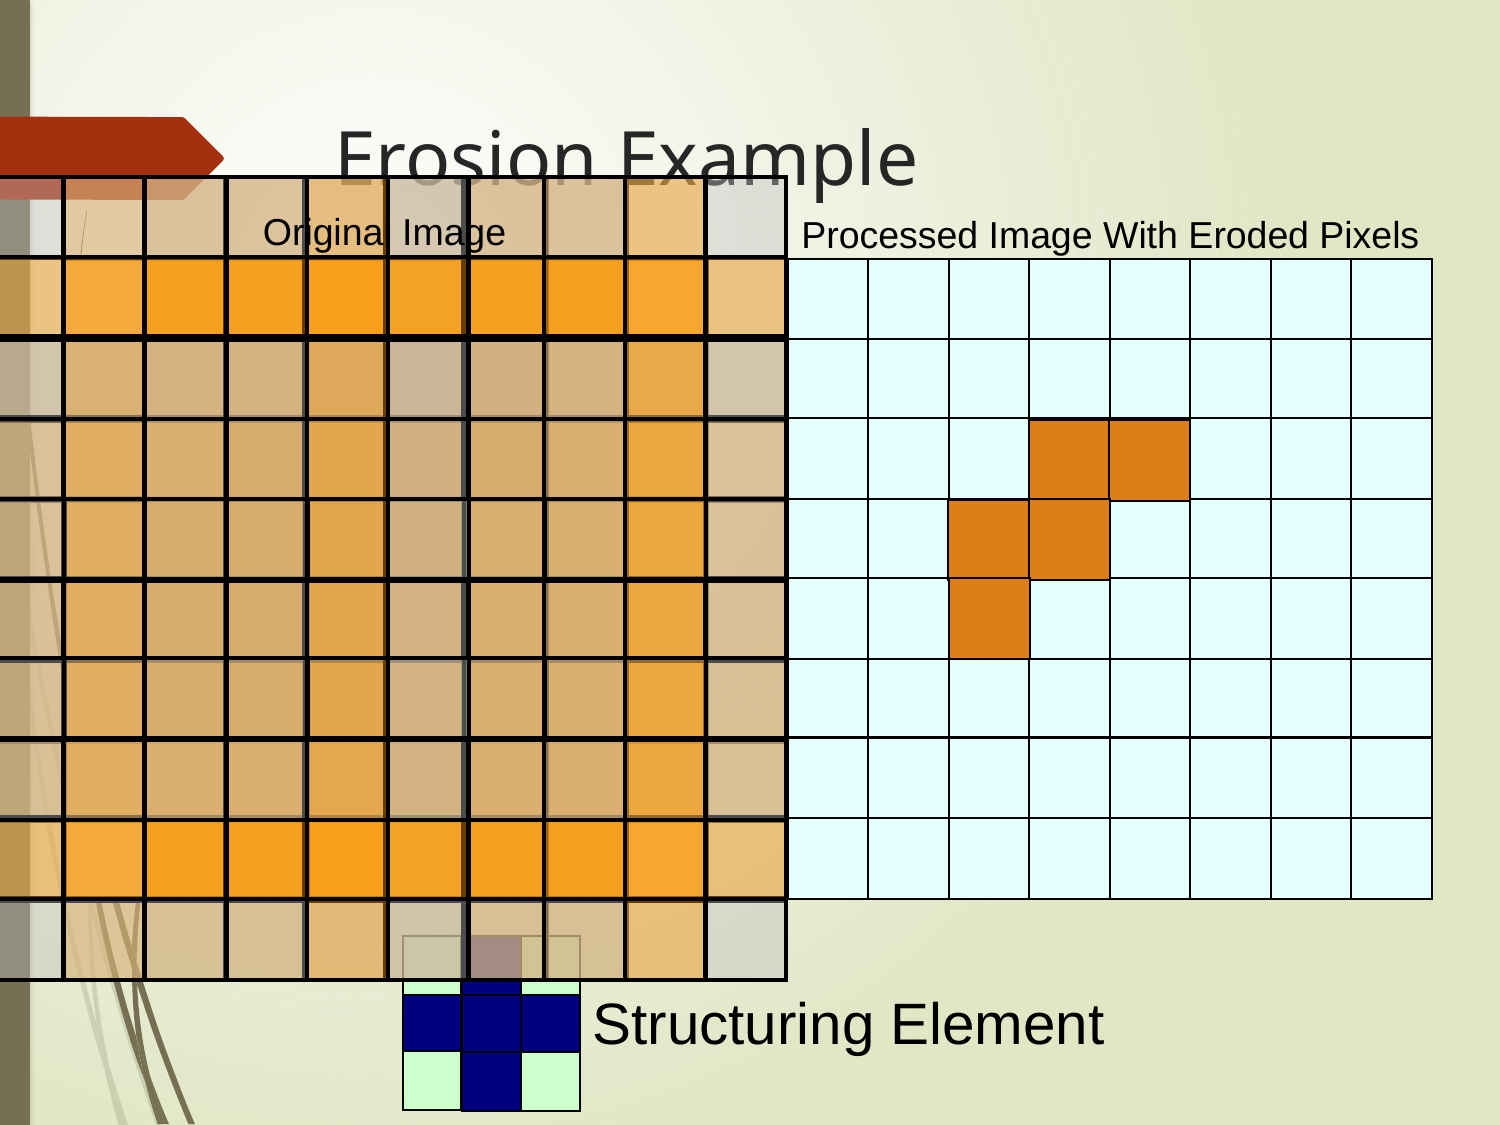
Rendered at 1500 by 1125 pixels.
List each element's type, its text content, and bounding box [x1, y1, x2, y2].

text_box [63, 418, 144, 497]
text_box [144, 418, 226, 497]
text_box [0, 498, 63, 579]
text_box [0, 580, 63, 657]
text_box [63, 176, 144, 337]
text_box Structuring Element [583, 978, 1121, 1064]
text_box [787, 258, 1433, 899]
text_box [543, 739, 787, 980]
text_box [469, 498, 544, 578]
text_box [0, 739, 62, 980]
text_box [63, 580, 144, 656]
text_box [63, 739, 144, 980]
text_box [469, 739, 543, 980]
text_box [469, 418, 543, 497]
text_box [144, 580, 226, 656]
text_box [63, 657, 145, 737]
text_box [0, 418, 63, 498]
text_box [226, 418, 469, 497]
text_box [0, 176, 63, 338]
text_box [144, 739, 225, 980]
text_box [543, 339, 782, 418]
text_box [402, 989, 581, 1112]
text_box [469, 176, 543, 337]
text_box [544, 657, 787, 739]
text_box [144, 176, 226, 337]
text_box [543, 418, 782, 498]
title Erosion Example [319, 102, 1400, 203]
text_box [544, 498, 787, 580]
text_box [226, 739, 469, 980]
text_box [0, 339, 63, 418]
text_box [145, 498, 226, 578]
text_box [144, 339, 226, 417]
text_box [543, 176, 787, 338]
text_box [63, 339, 144, 417]
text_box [226, 580, 469, 656]
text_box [469, 339, 543, 417]
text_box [226, 657, 469, 737]
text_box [226, 339, 469, 417]
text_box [469, 657, 544, 737]
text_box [543, 580, 787, 657]
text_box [226, 176, 469, 337]
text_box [145, 657, 226, 737]
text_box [469, 580, 543, 656]
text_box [0, 657, 63, 738]
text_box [63, 498, 145, 578]
text_box Processed Image With Eroded Pixels [791, 203, 1435, 261]
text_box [226, 498, 469, 578]
